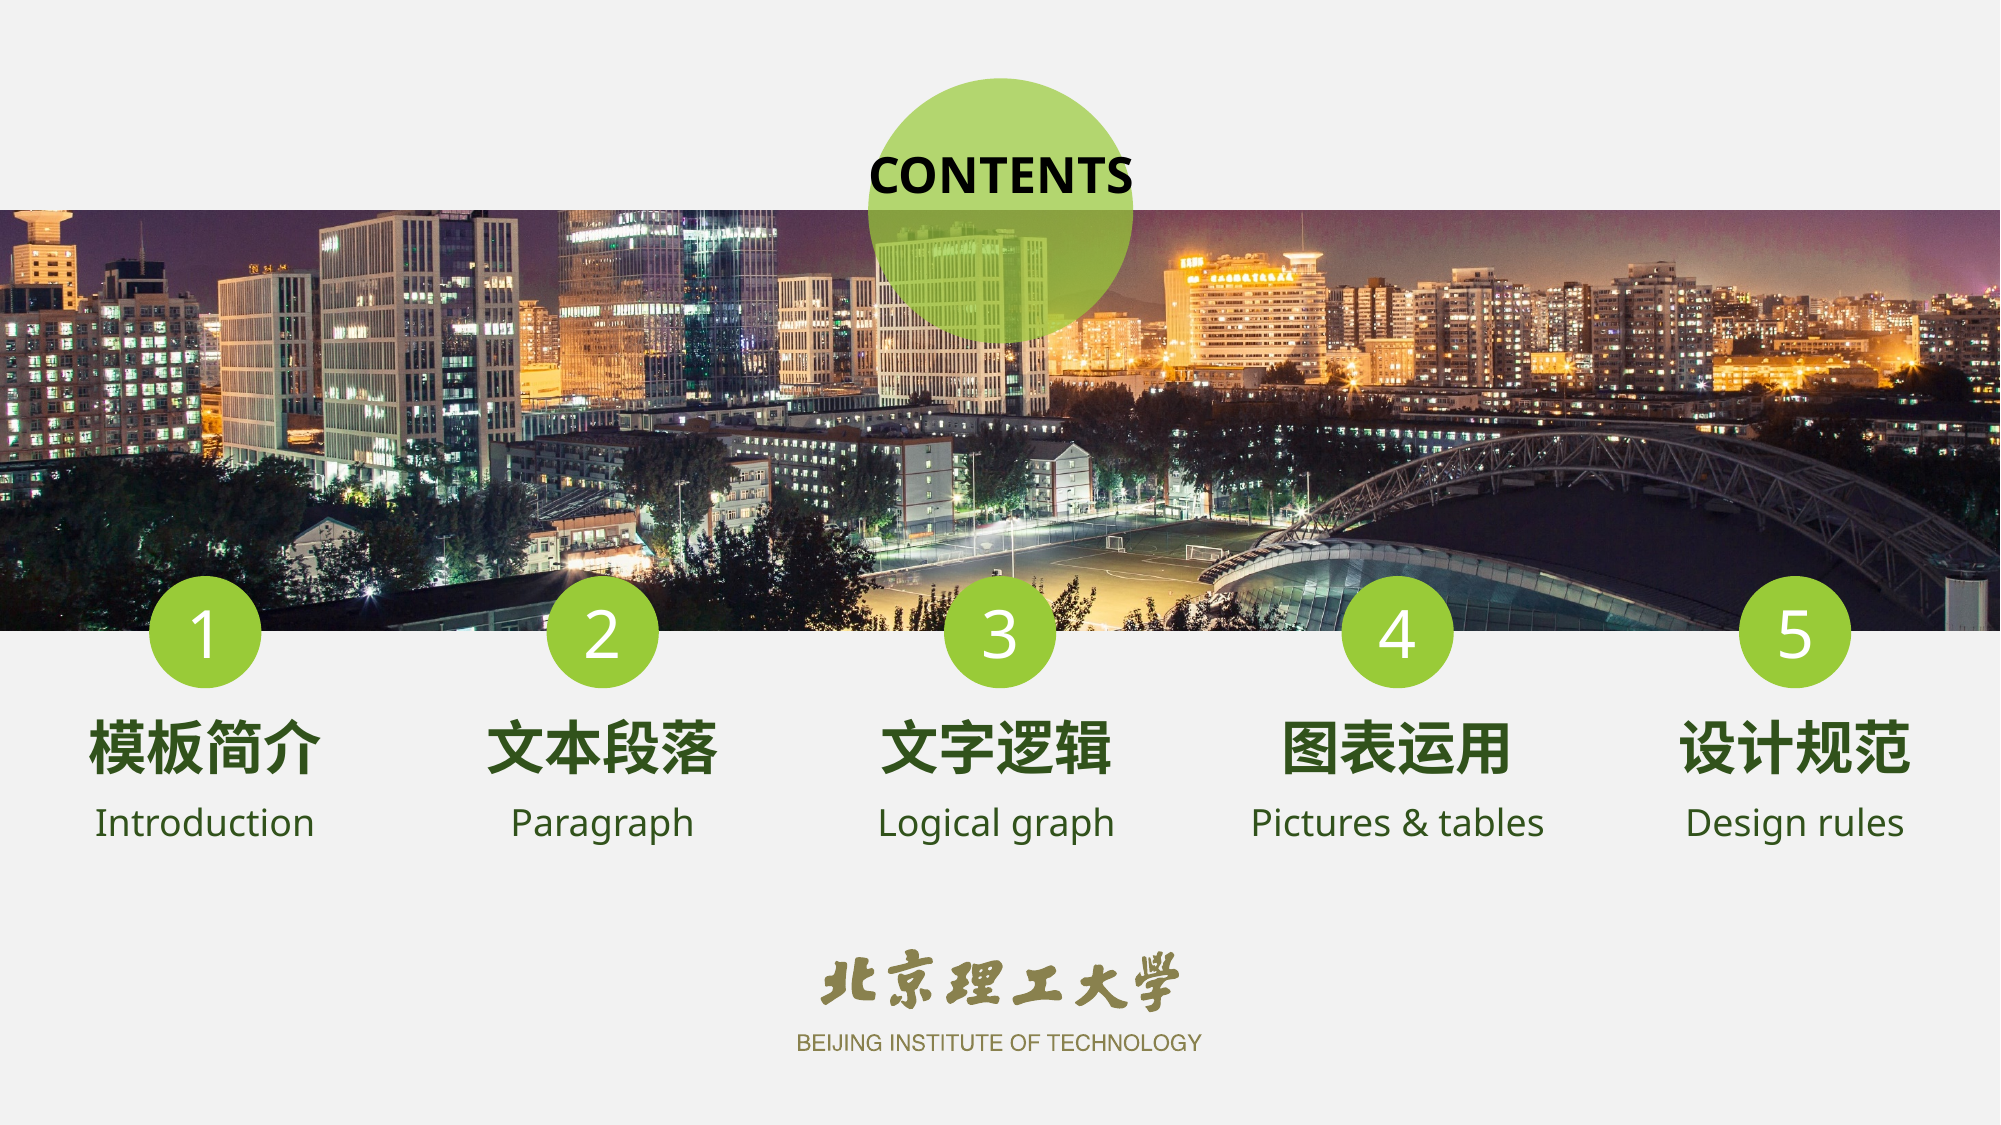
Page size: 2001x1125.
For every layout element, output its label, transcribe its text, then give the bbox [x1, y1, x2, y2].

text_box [798, 1034, 1202, 1052]
text_box 3 [943, 631, 1058, 690]
text_box 5 [1737, 631, 1853, 690]
picture [0, 210, 2000, 631]
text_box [1662, 703, 1929, 853]
text_box 1 [148, 631, 263, 690]
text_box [853, 703, 1140, 853]
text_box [820, 948, 1180, 1013]
text_box CONTENTS [853, 136, 1149, 210]
text_box [890, 77, 1112, 136]
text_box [1231, 703, 1564, 853]
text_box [469, 703, 736, 853]
text_box 4 [1340, 631, 1455, 690]
text_box 2 [545, 631, 660, 690]
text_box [72, 703, 339, 853]
